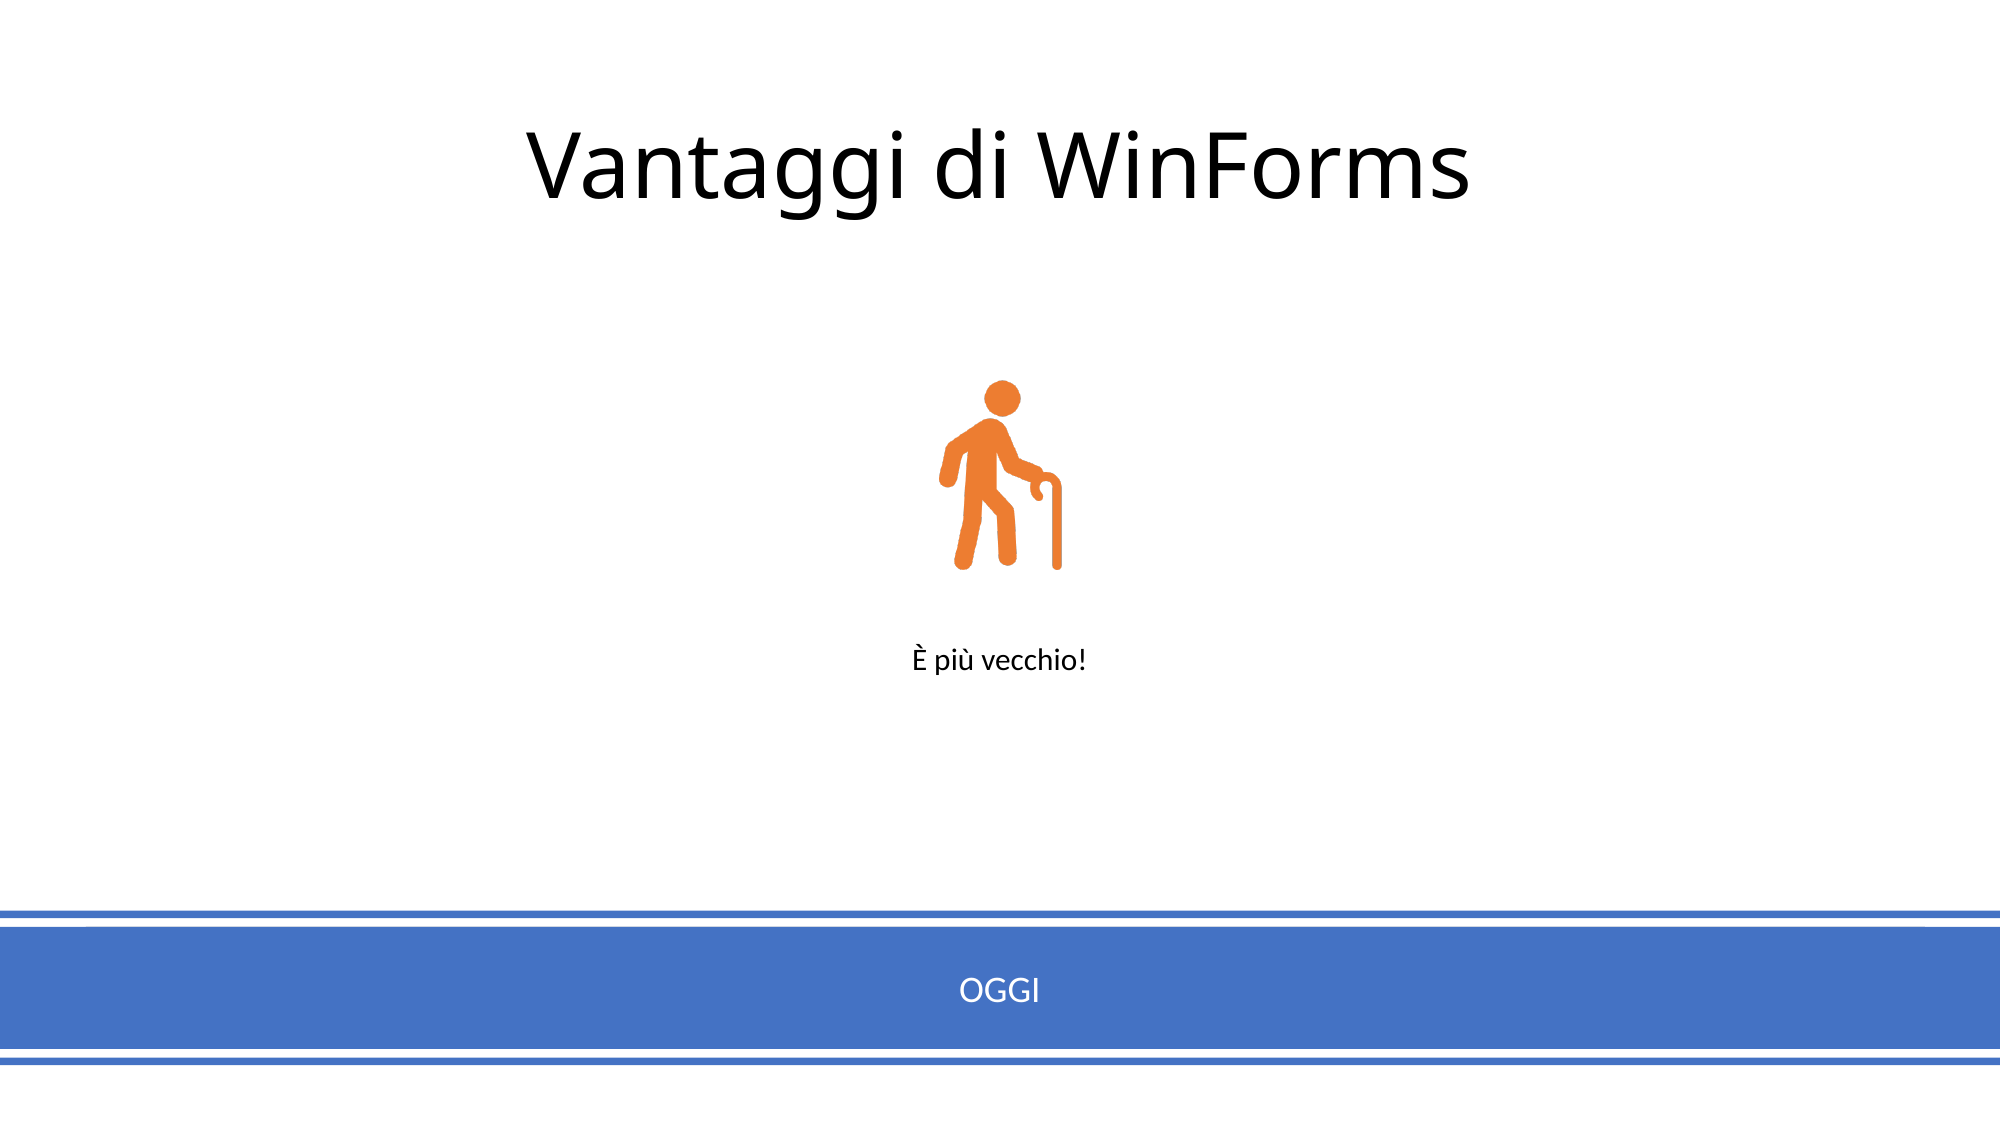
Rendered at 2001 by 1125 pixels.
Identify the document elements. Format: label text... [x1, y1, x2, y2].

text_box [892, 366, 1108, 582]
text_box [762, 639, 1237, 758]
text_box [0, 910, 2000, 919]
text_box [0, 1057, 2000, 1066]
title Vantaggi di WinForms [137, 59, 1863, 278]
text_box OGGI [0, 926, 2000, 1050]
